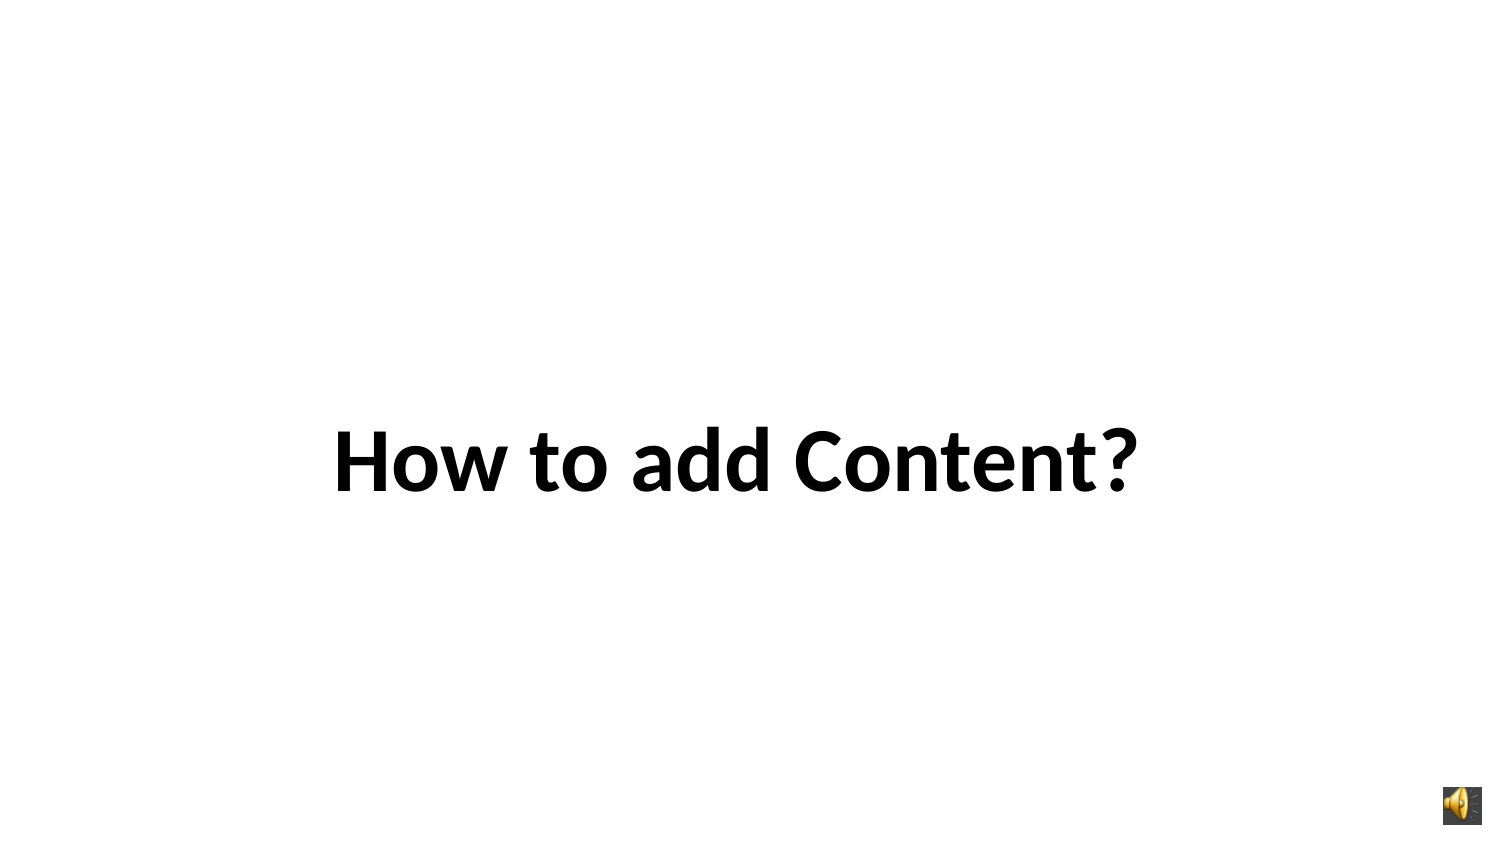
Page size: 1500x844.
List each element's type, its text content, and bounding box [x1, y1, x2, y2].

picture [1442, 785, 1483, 827]
title How to add Content? [62, 384, 1413, 525]
